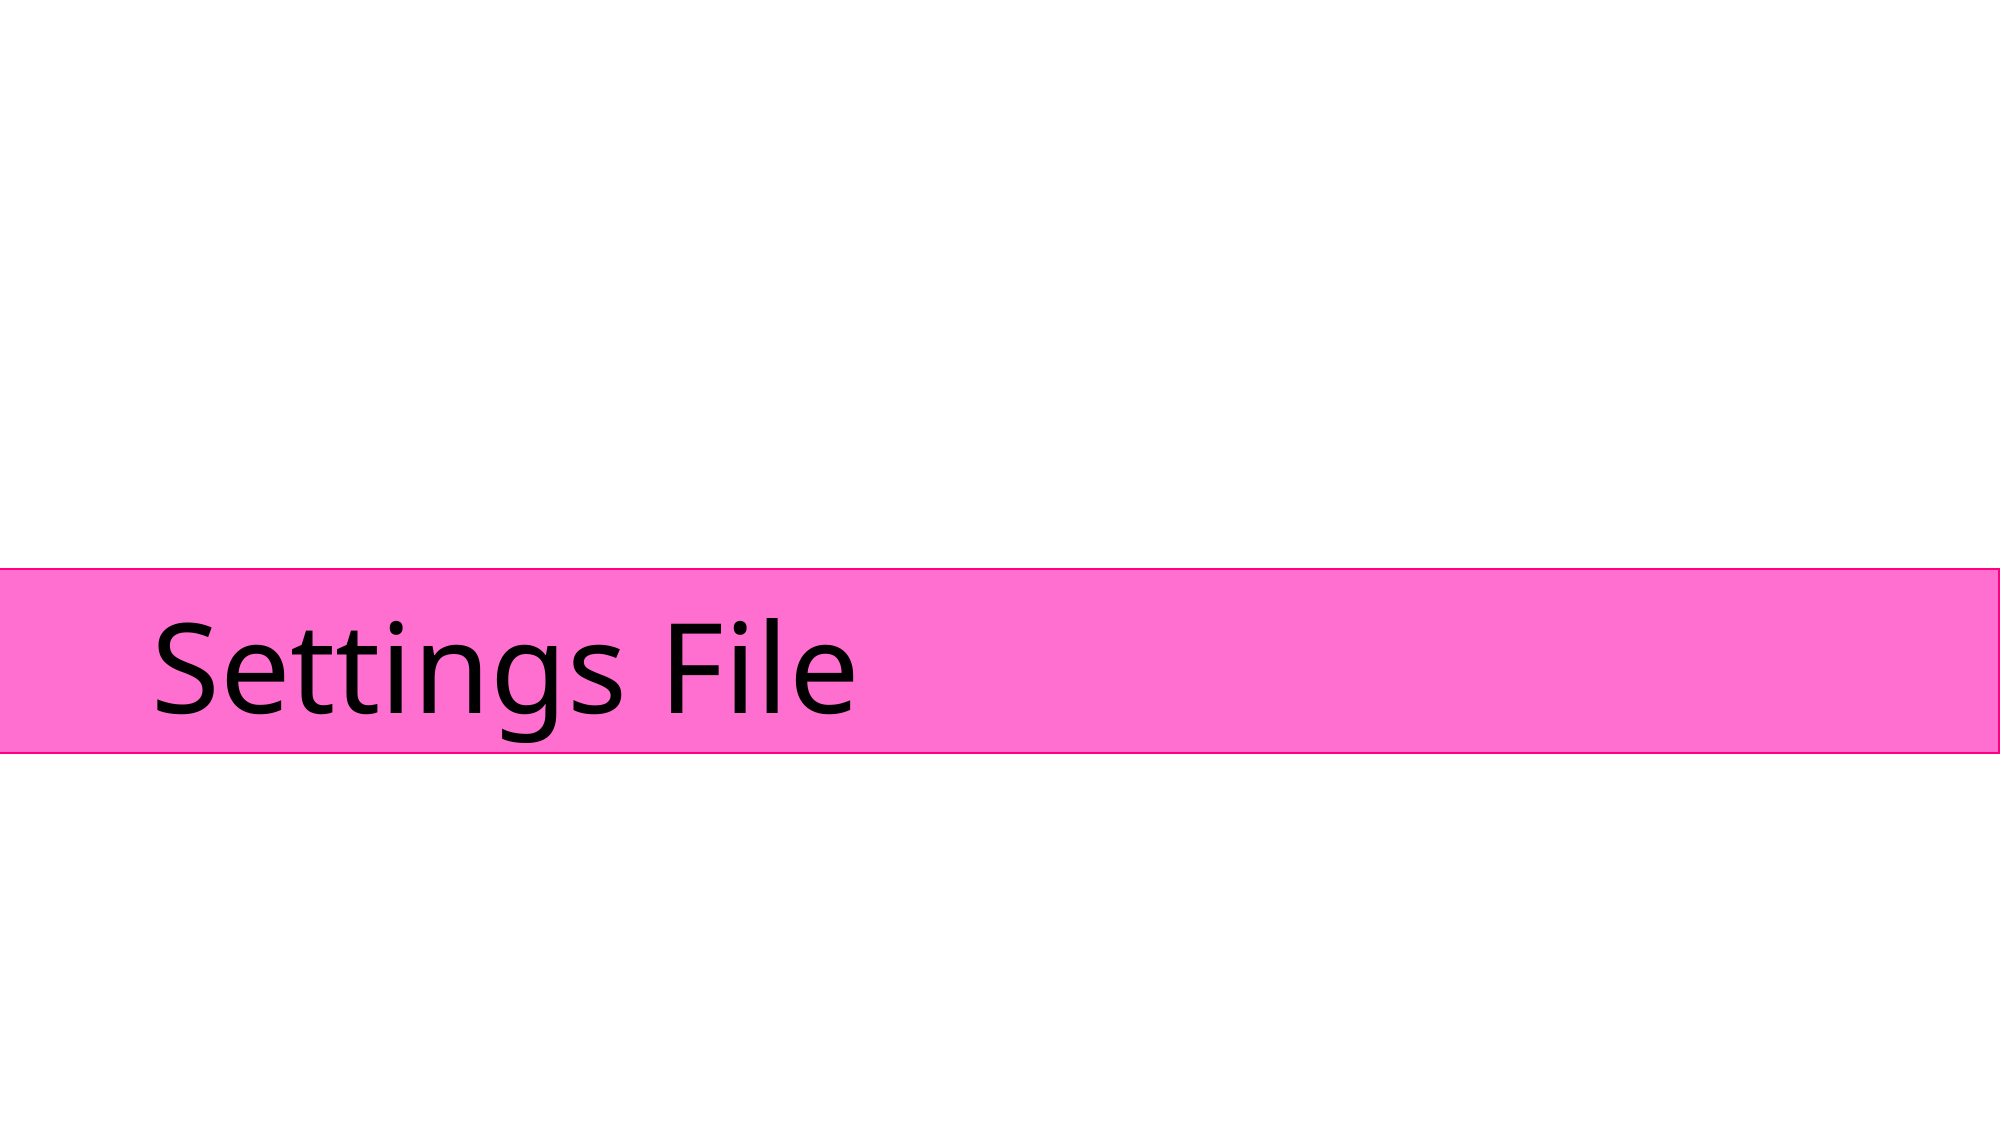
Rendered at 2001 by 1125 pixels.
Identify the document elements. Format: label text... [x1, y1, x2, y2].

title Settings File [136, 280, 1862, 749]
text_box [0, 568, 2000, 754]
